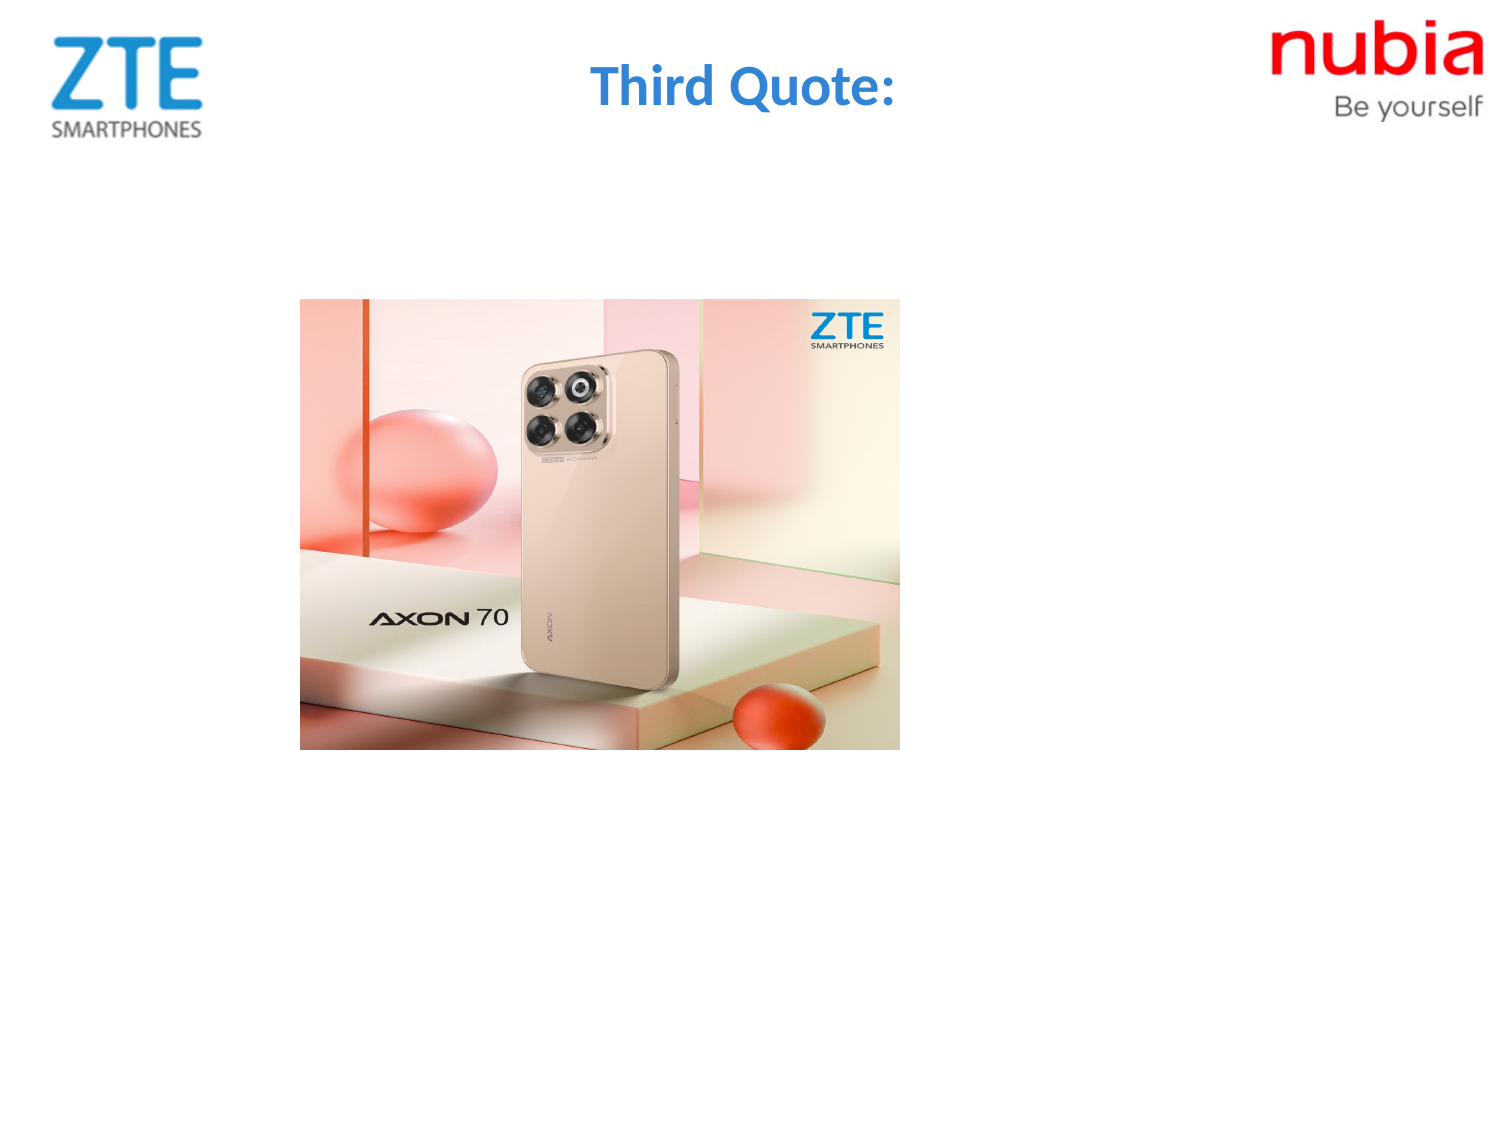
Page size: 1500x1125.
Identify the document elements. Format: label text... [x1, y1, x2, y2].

picture [12, 18, 218, 147]
text_box [82, 216, 1455, 1074]
text_box Third Quote: [575, 39, 925, 125]
picture [1262, 18, 1488, 122]
picture [299, 299, 900, 750]
